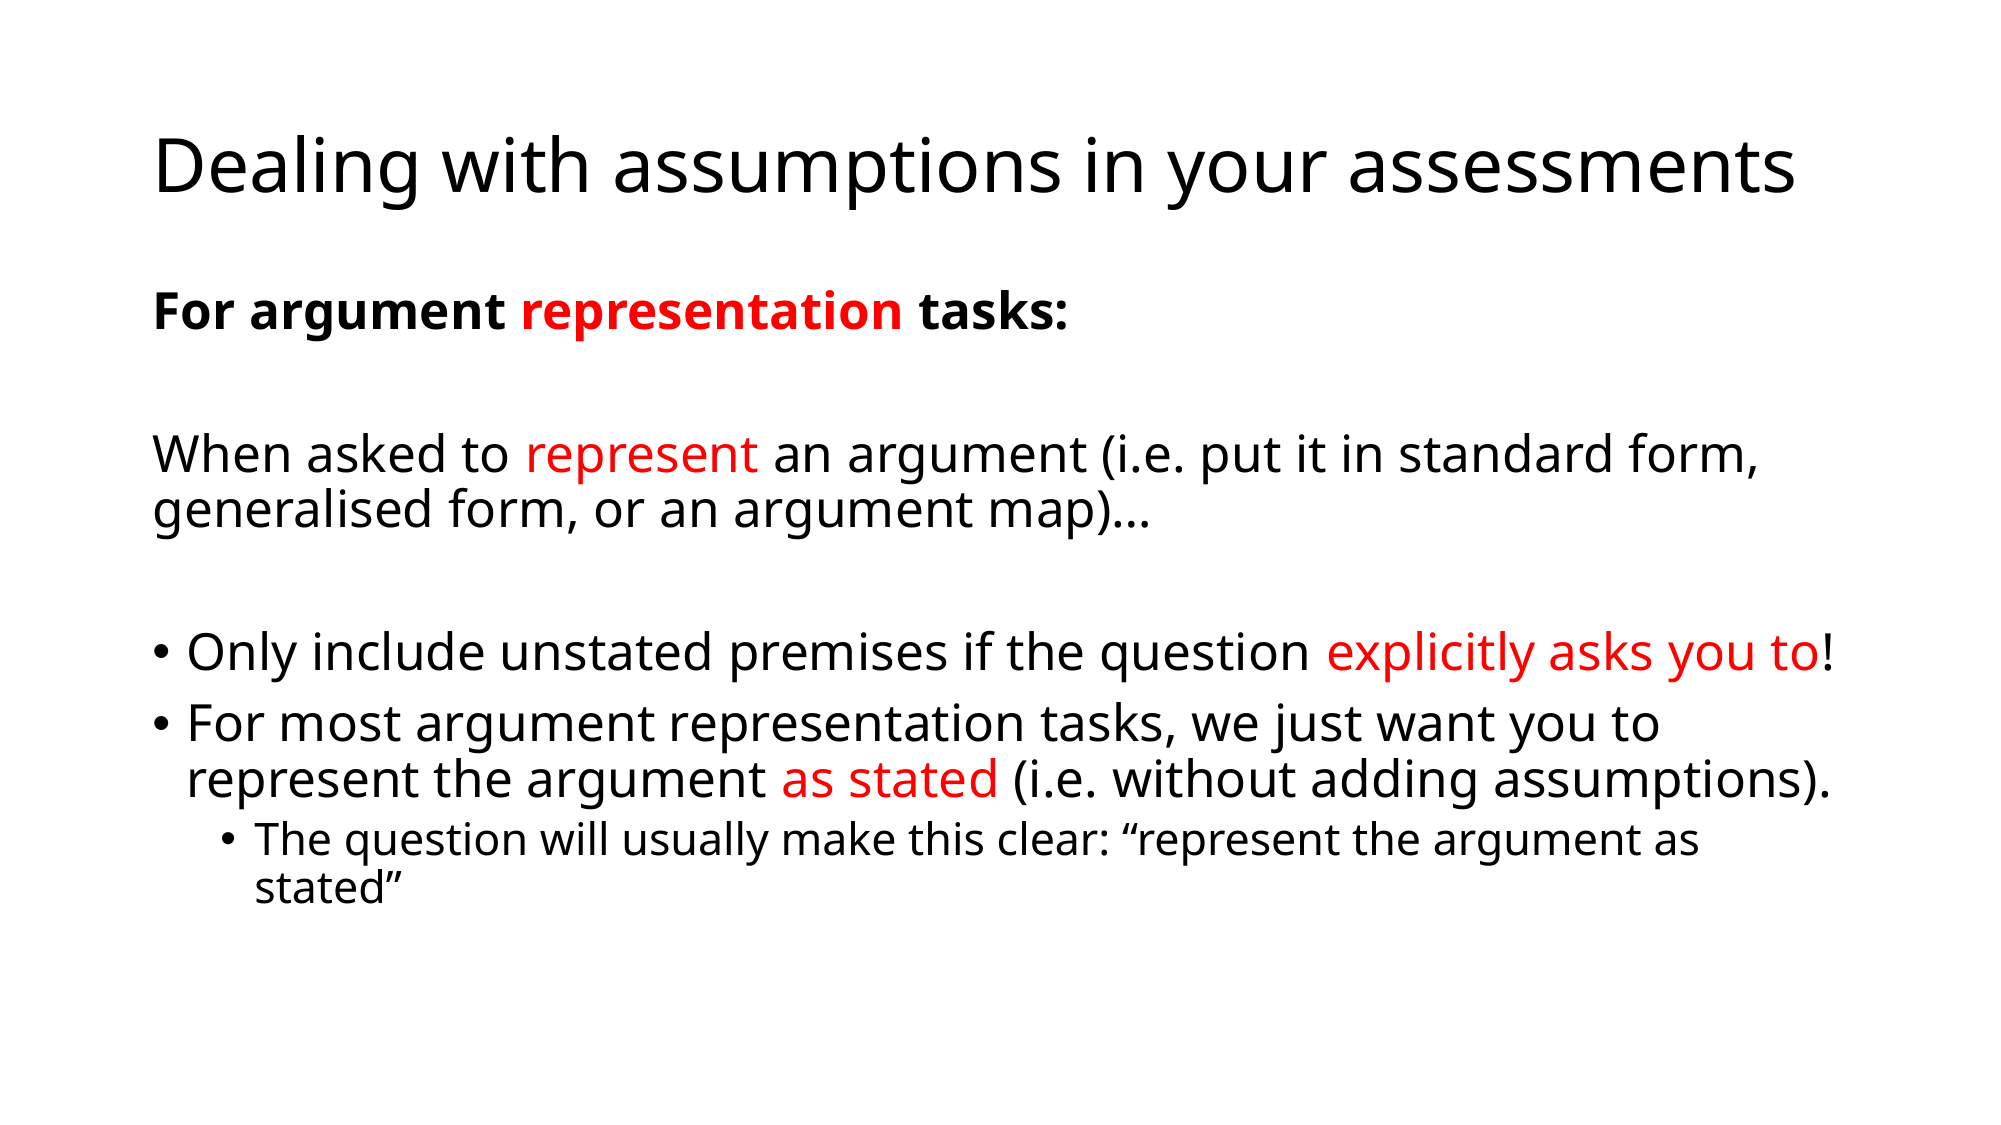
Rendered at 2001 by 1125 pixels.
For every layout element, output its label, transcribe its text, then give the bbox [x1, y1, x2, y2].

list For argument representation tasks: When asked to represent an argument (i.e. put it in standard form, generalised form, or an argument map)… Only include unstated premises if the question explicitly asks you to! For most argument representation tasks, we just want you to represent the argument as stated (i.e. without adding assumptions). The question will usually make this clear: “represent the argument as stated” [137, 277, 821, 1014]
title Dealing with assumptions in your assessments [137, 59, 1863, 277]
text_box [821, 275, 1963, 1086]
